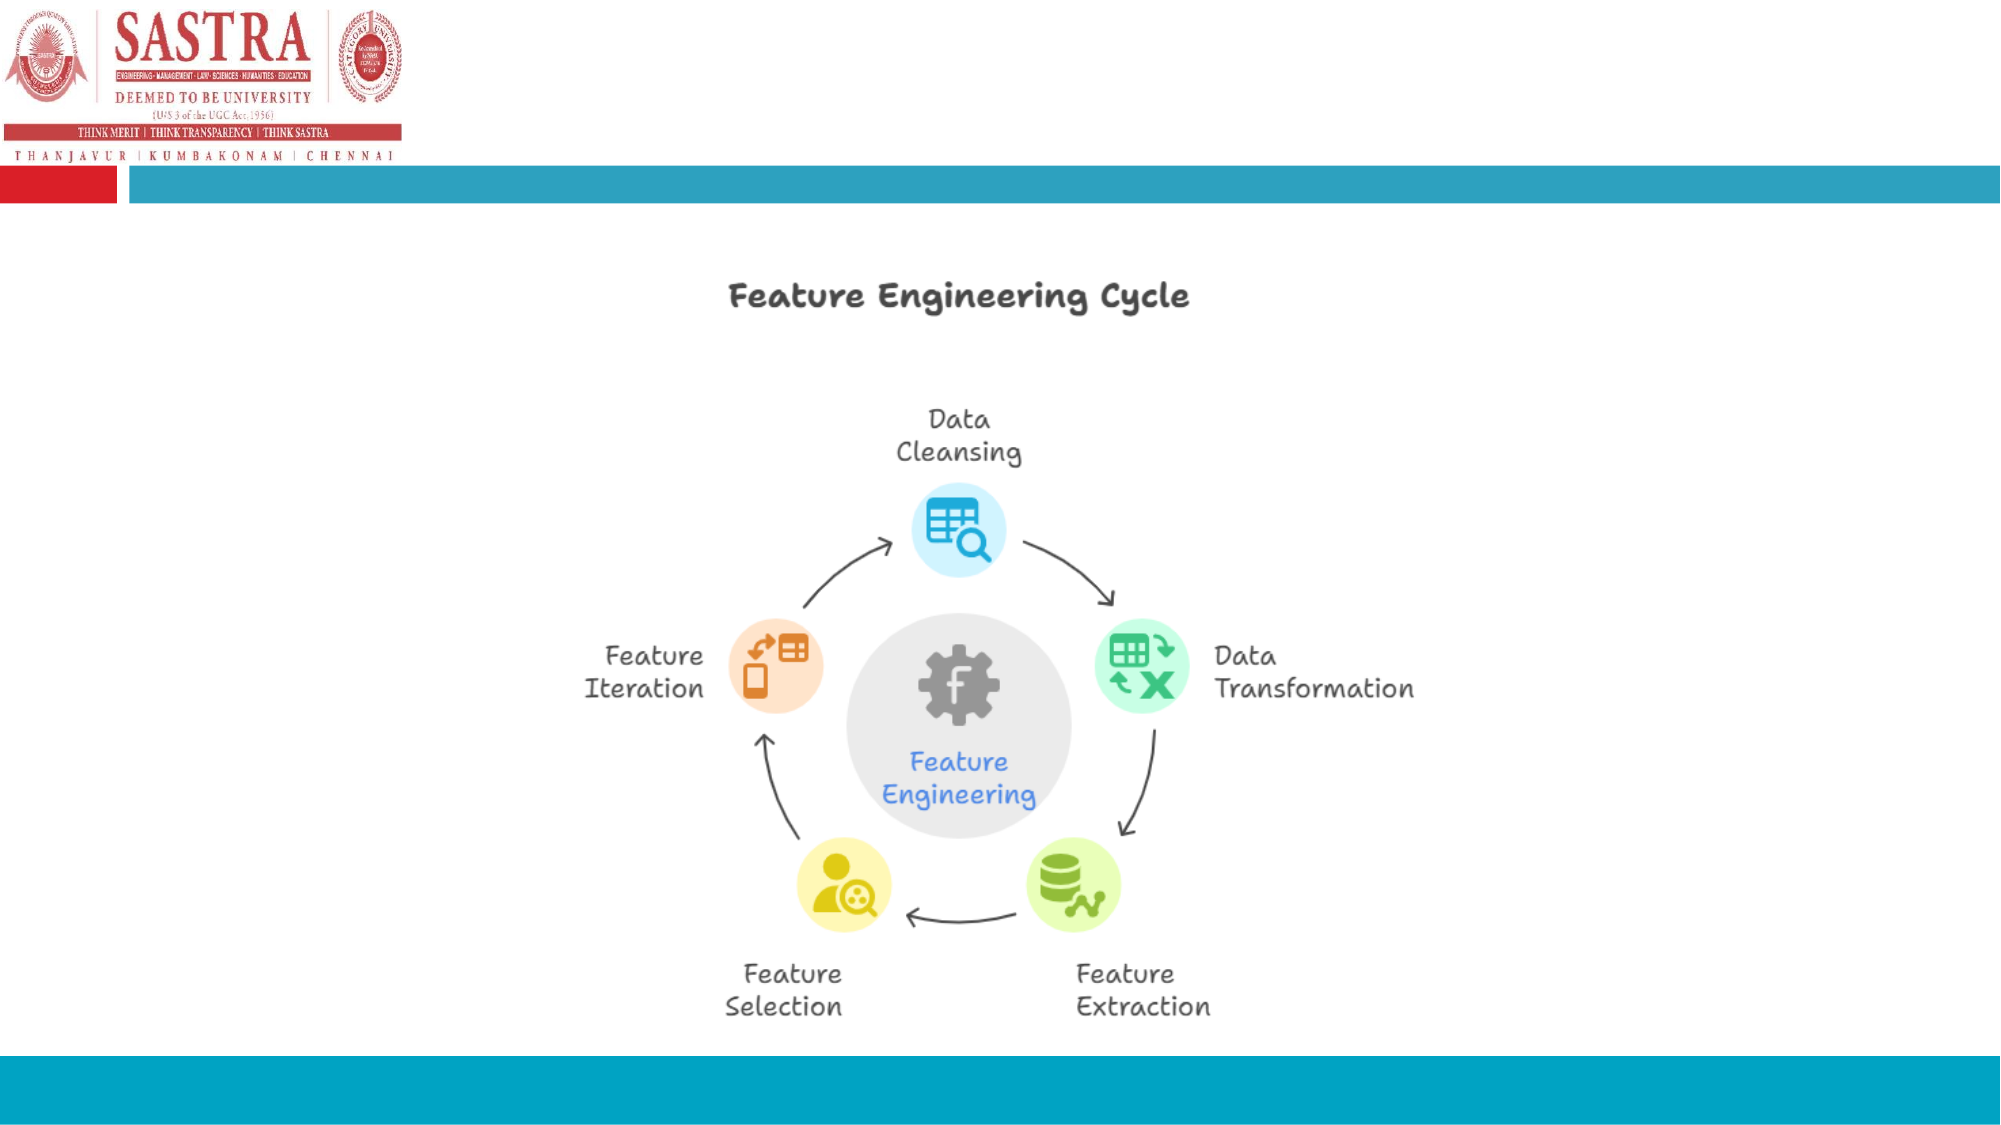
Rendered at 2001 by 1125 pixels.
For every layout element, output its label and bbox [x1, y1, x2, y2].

list [543, 204, 1457, 1046]
picture [2, 9, 402, 164]
